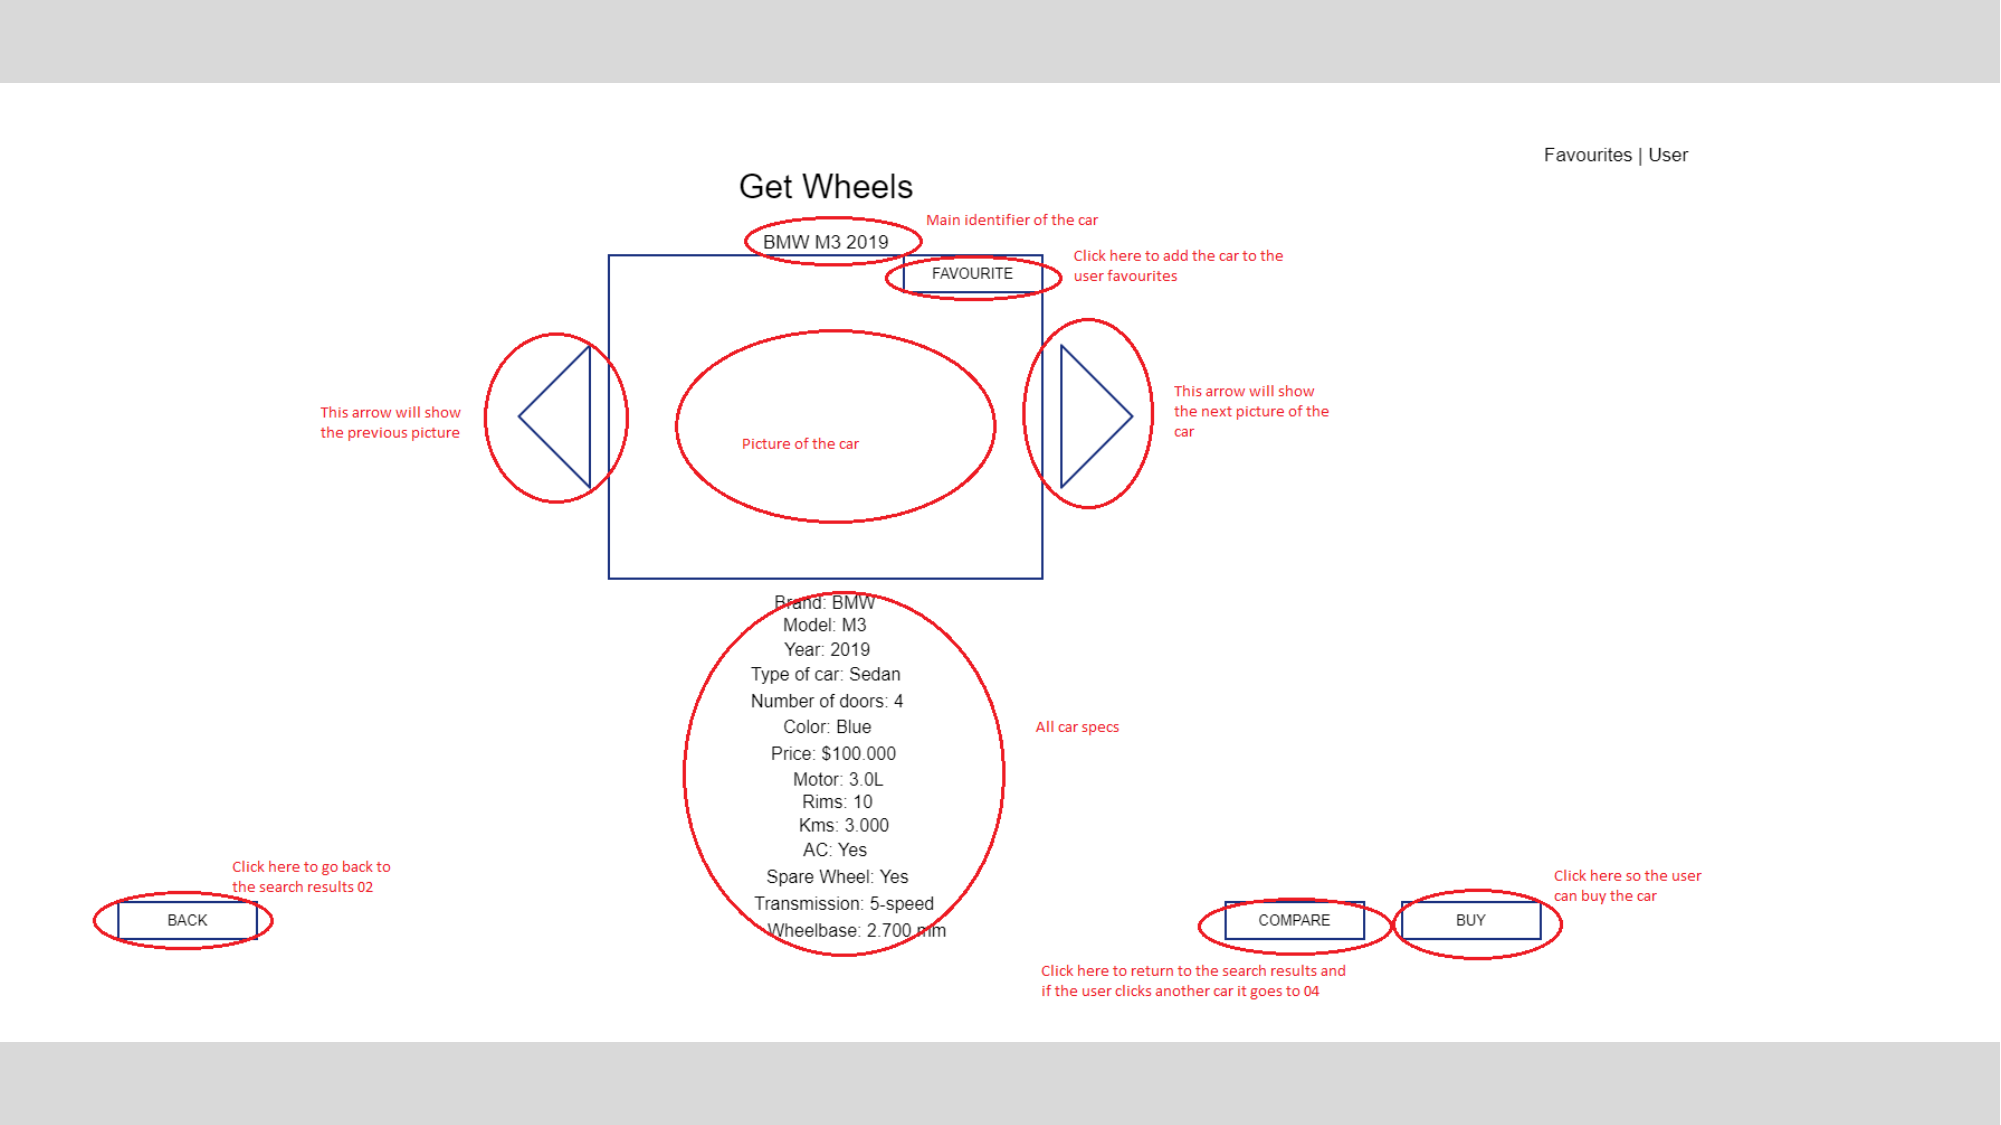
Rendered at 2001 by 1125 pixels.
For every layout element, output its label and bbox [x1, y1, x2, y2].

picture [0, 83, 2000, 1042]
